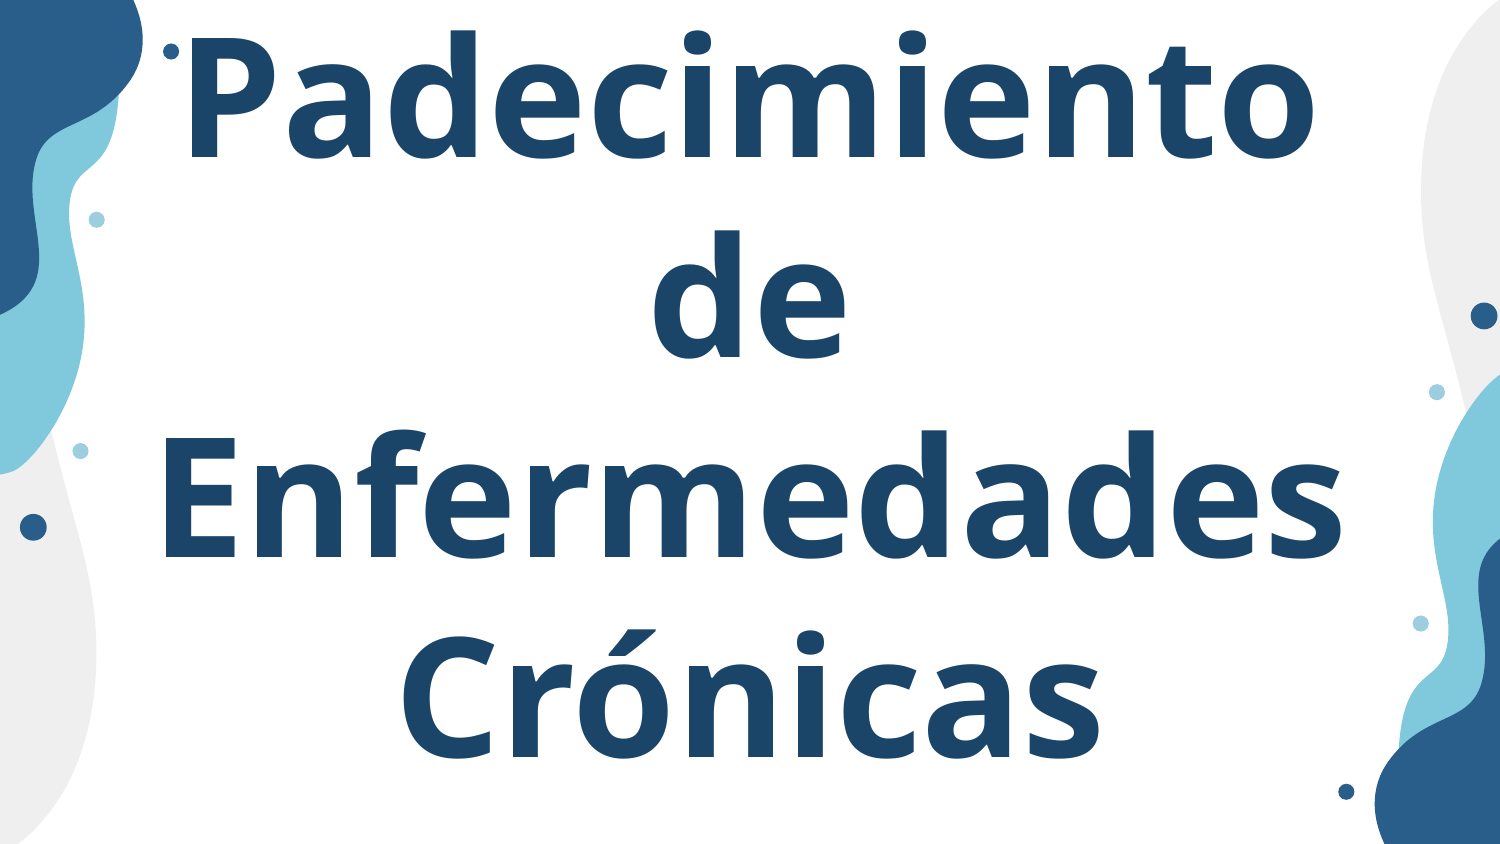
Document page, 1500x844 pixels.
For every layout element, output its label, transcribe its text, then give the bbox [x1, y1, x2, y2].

text_box Padecimiento de Enfermedades Crónicas [133, 230, 1367, 550]
